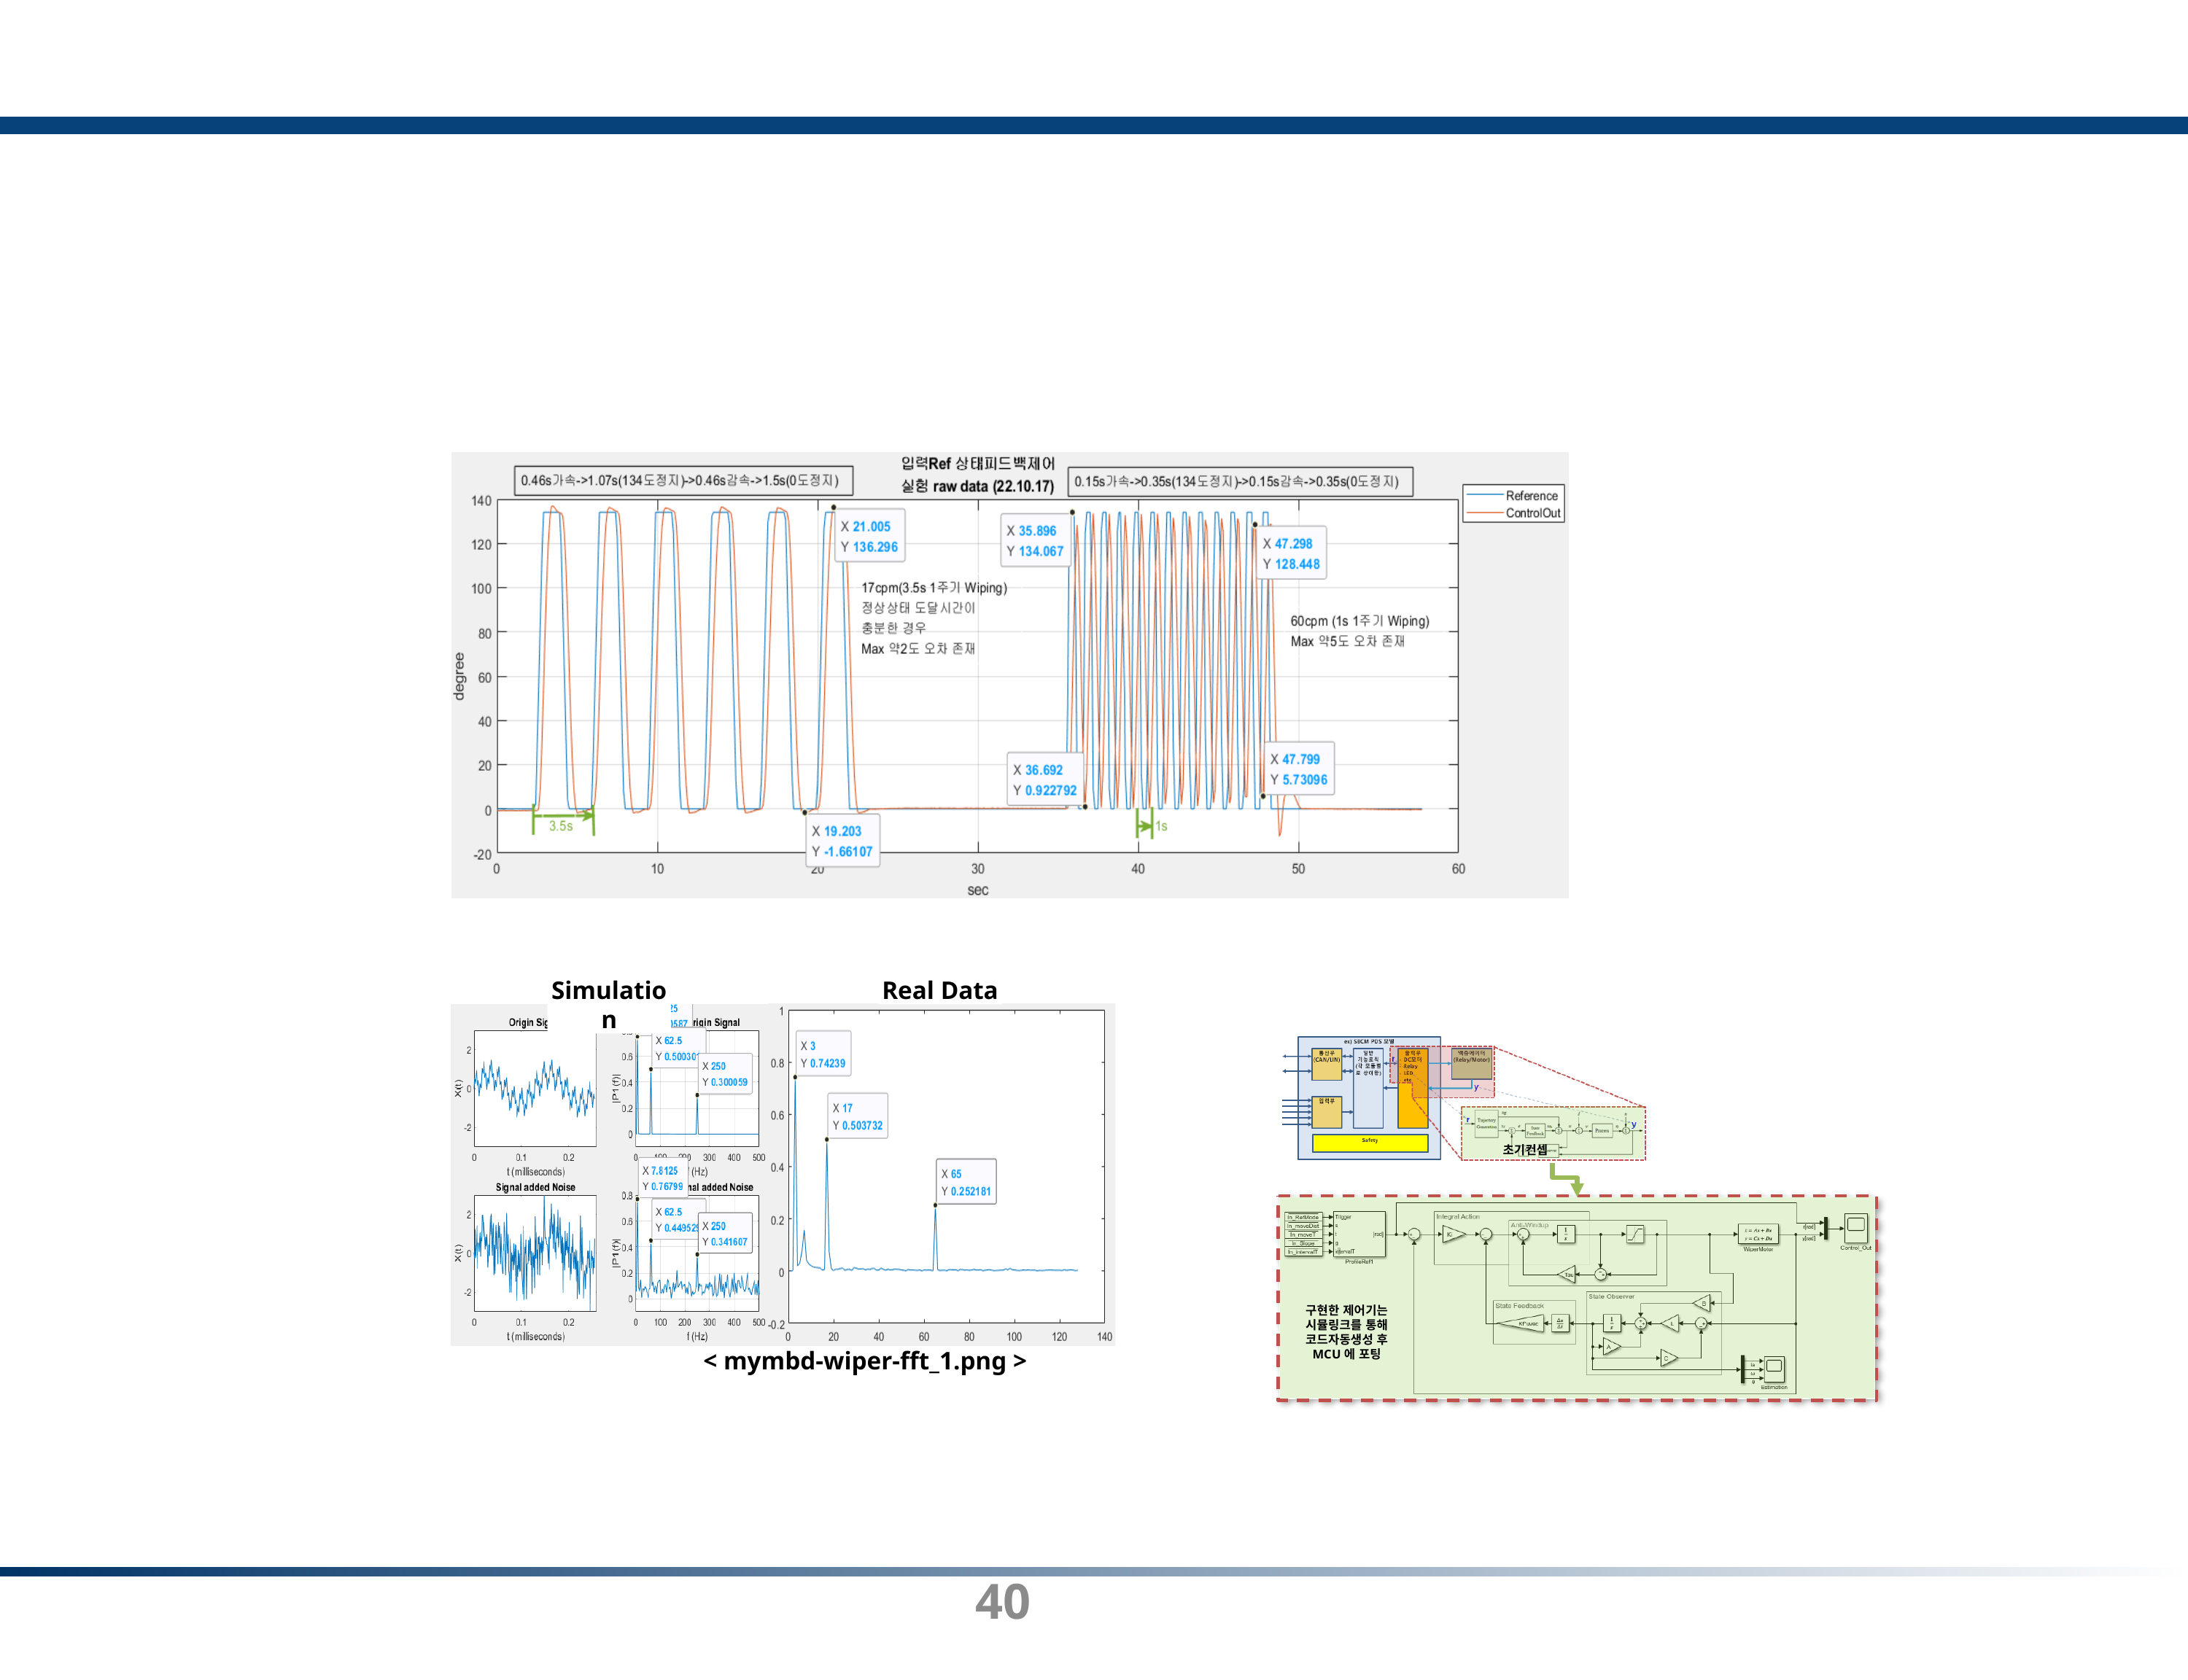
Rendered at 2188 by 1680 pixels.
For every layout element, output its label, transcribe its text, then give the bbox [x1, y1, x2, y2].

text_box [1279, 1032, 1875, 1399]
picture [451, 452, 1569, 899]
text_box < mymbd-wiper-fft_1.png > [589, 1345, 1141, 1375]
slide_number 40 [748, 1558, 1259, 1649]
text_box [450, 975, 1116, 1346]
